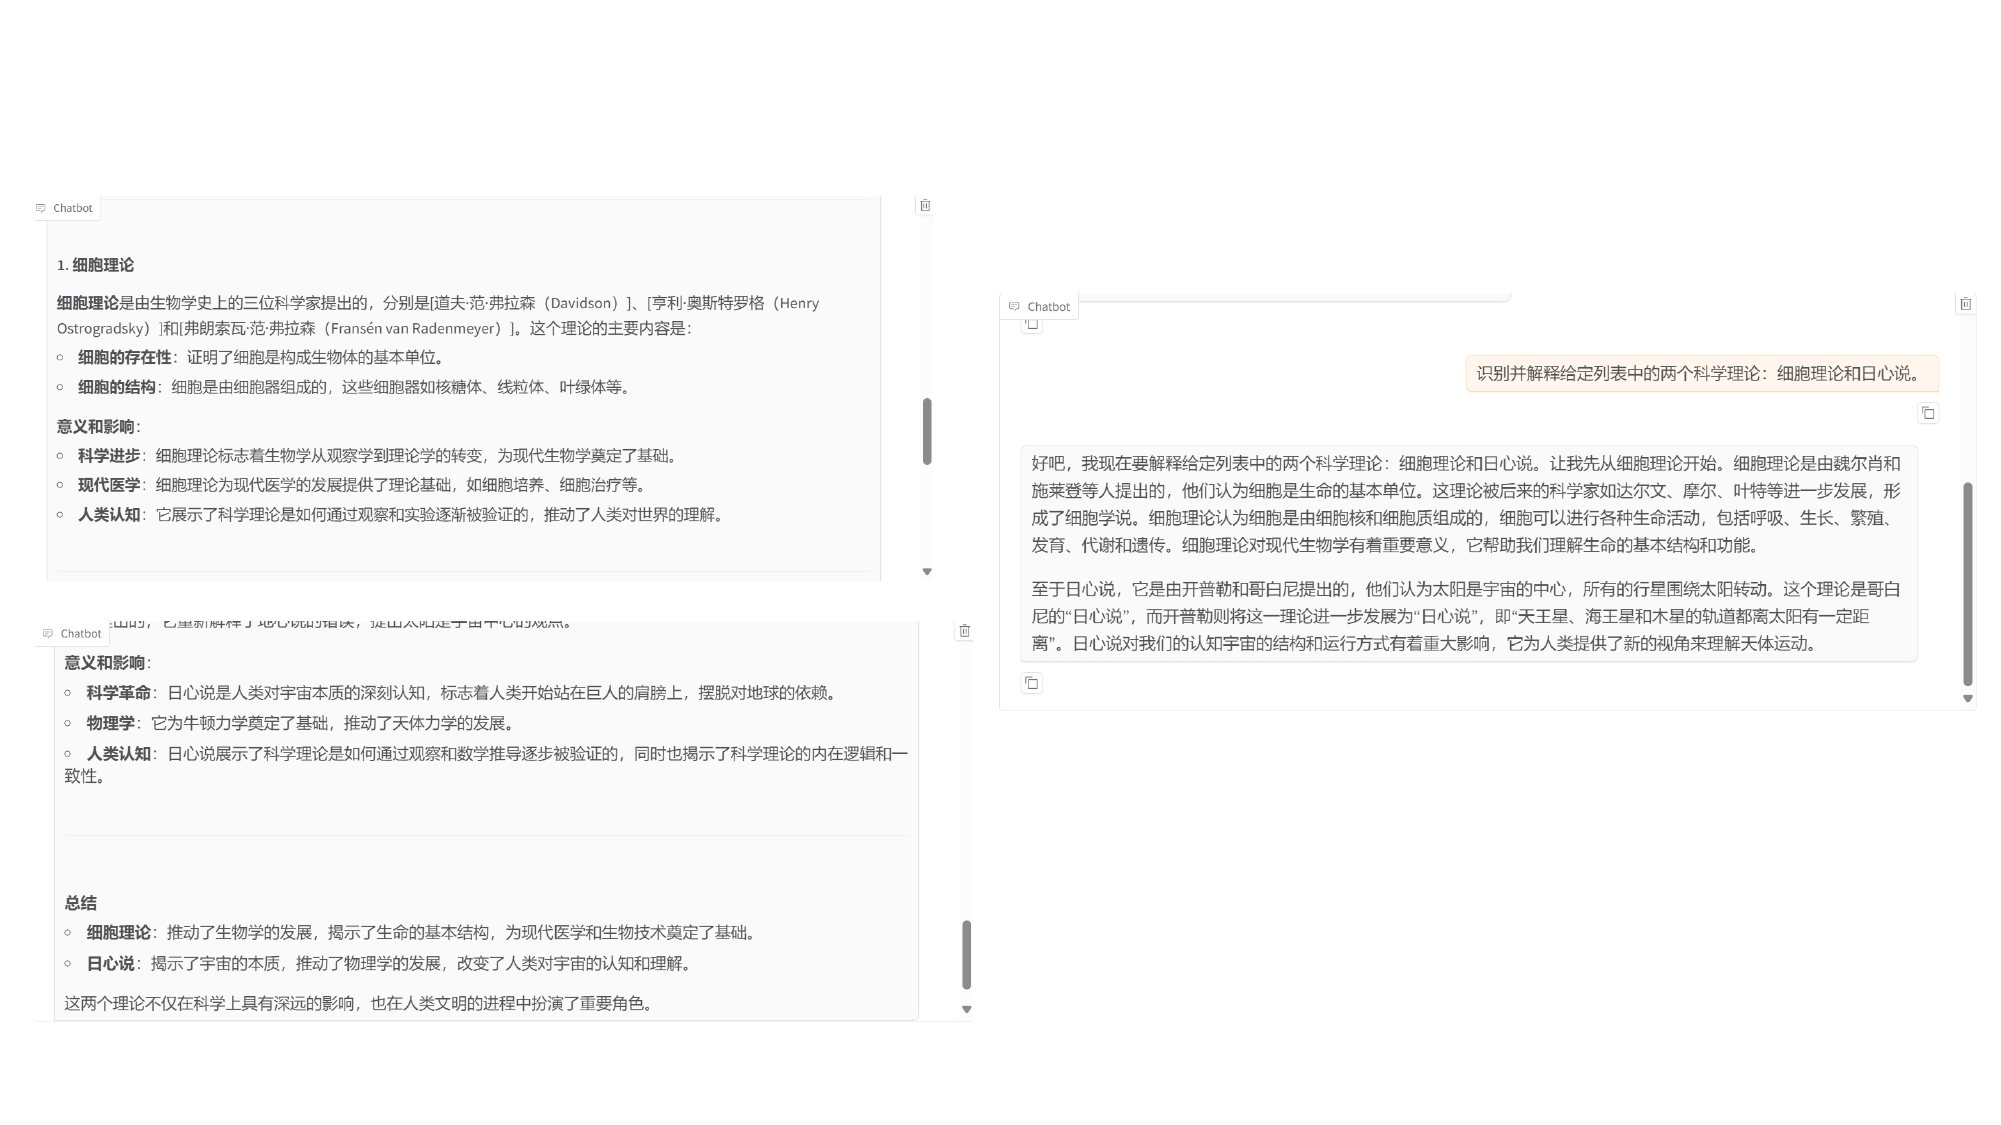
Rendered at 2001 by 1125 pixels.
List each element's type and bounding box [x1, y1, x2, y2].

picture [999, 293, 1977, 713]
list [35, 620, 973, 1023]
picture [35, 196, 933, 582]
